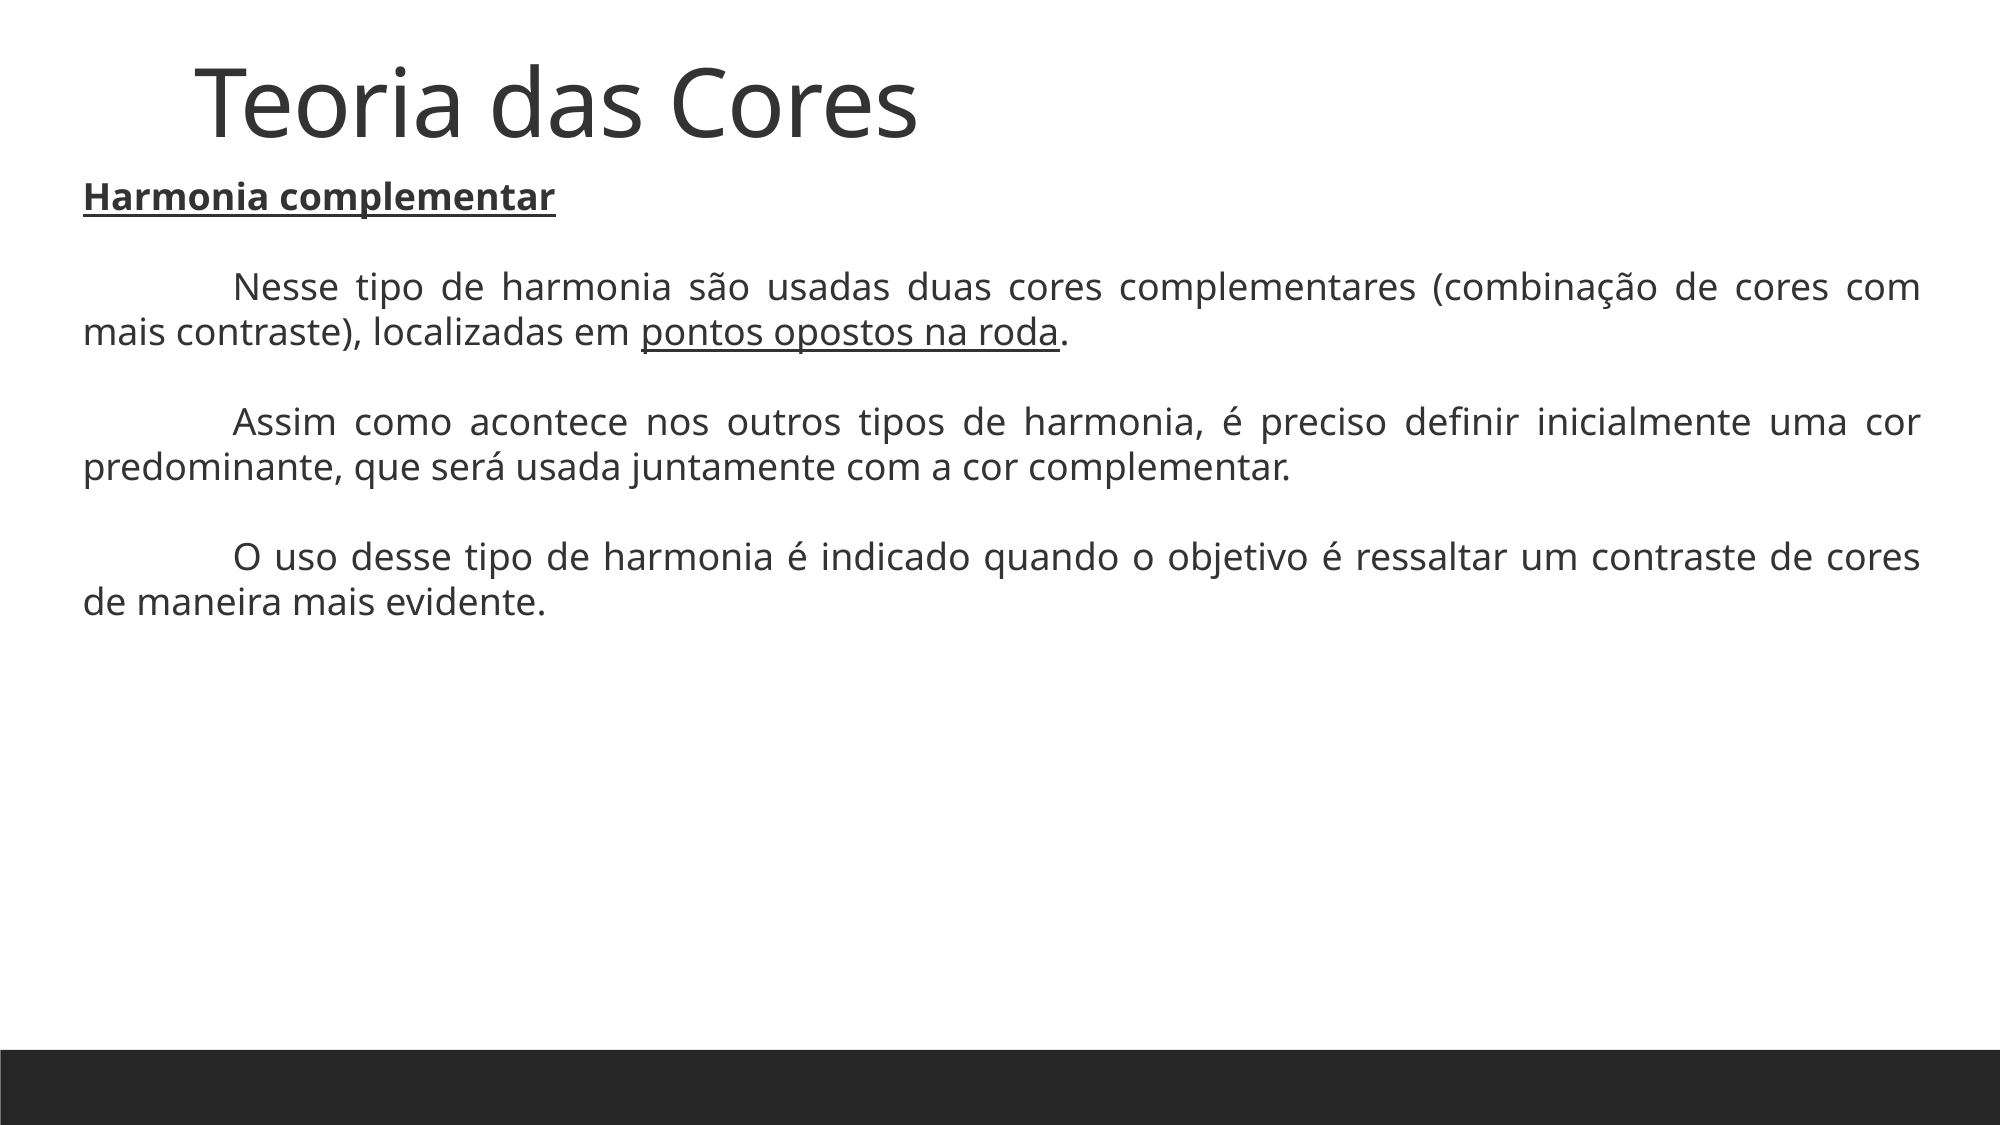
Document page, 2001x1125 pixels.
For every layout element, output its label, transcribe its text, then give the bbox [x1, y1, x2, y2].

text_box Harmonia complementar Nesse tipo de harmonia são usadas duas cores complementares (combinação de cores com mais contraste), localizadas em pontos opostos na roda. Assim como acontece nos outros tipos de harmonia, é preciso definir inicialmente uma cor predominante, que será usada juntamente com a cor complementar. O uso desse tipo de harmonia é indicado quando o objetivo é ressaltar um contraste de cores de maneira mais evidente. [67, 165, 1938, 631]
text_box Teoria das Cores [179, 46, 1830, 165]
